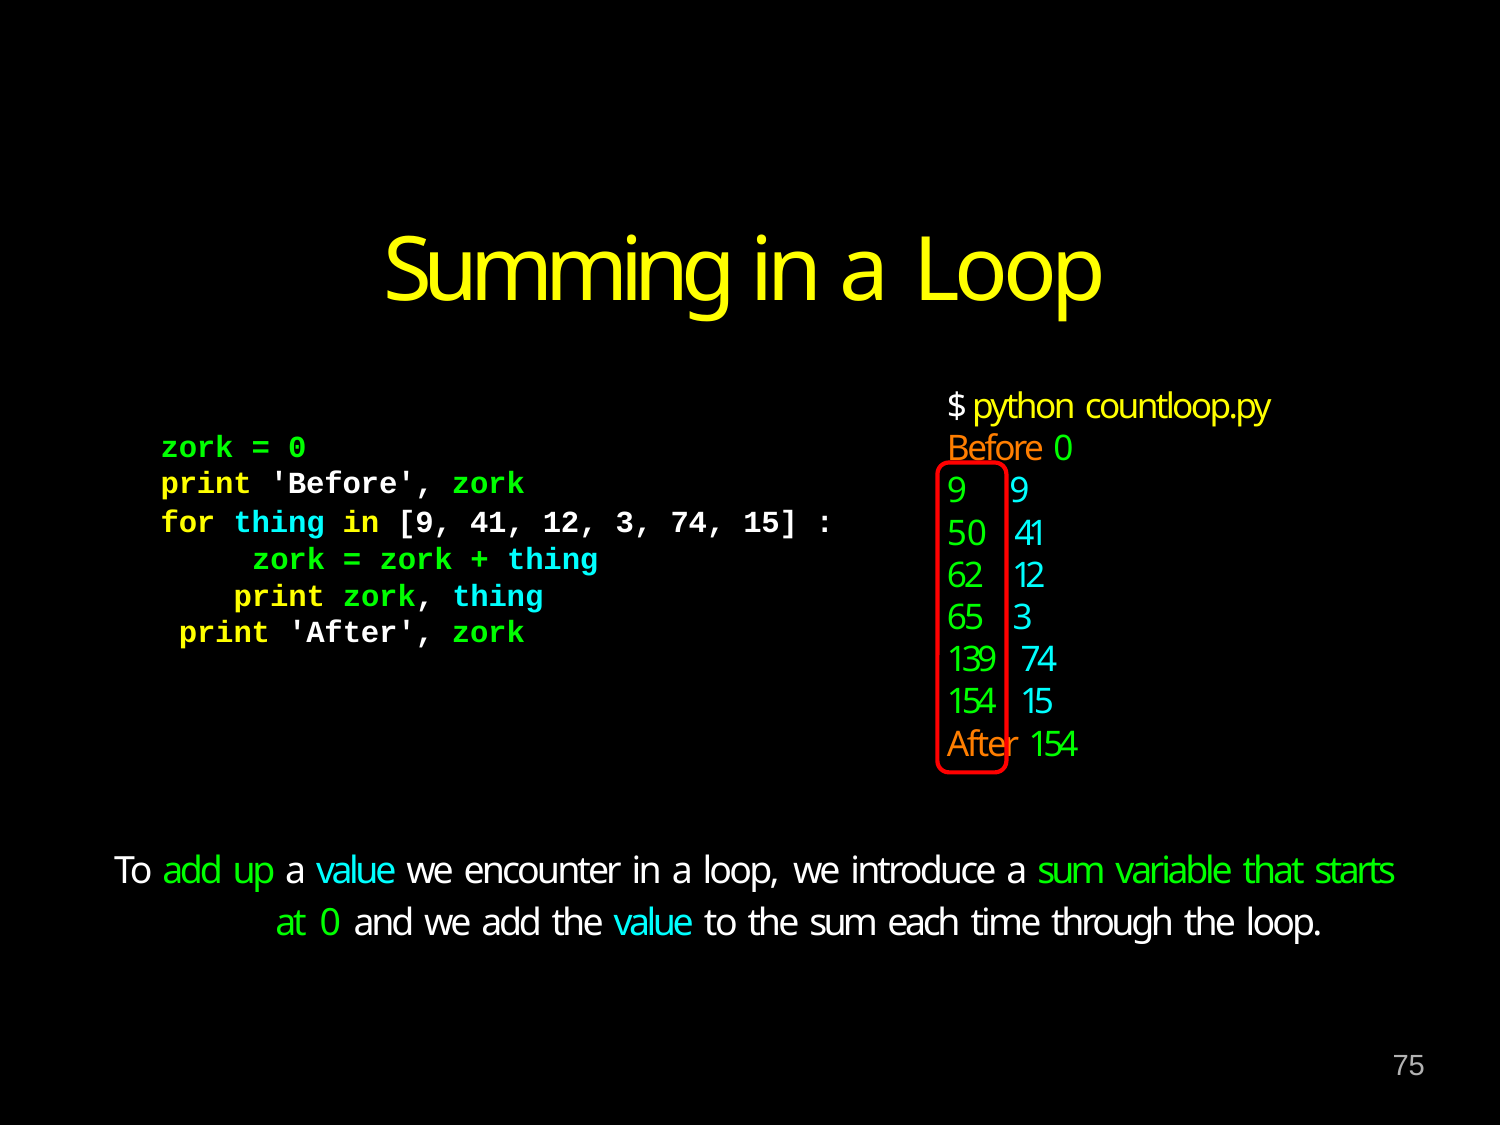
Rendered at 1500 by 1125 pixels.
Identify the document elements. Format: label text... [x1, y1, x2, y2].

text_box To add up a value we encounter in a loop, we introduce a sum variable that starts at 0 and we add the value to the sum each time through the loop. [113, 837, 1432, 943]
text_box zork = 0 print 'Before', zork for thing in [9, 41, 12, 3, 74, 15] : zork = zork + thing print zork, thing print 'After', zork [159, 425, 839, 649]
text_box $ python countloop.py [945, 382, 1286, 426]
text_box [935, 460, 1009, 775]
text_box Before 0 9 9 50 41 62 12 65 3 139 74 154 15 After 154 [945, 424, 1082, 764]
title Summing in a Loop [382, 210, 1117, 400]
slide_number 75 [1080, 1046, 1425, 1092]
